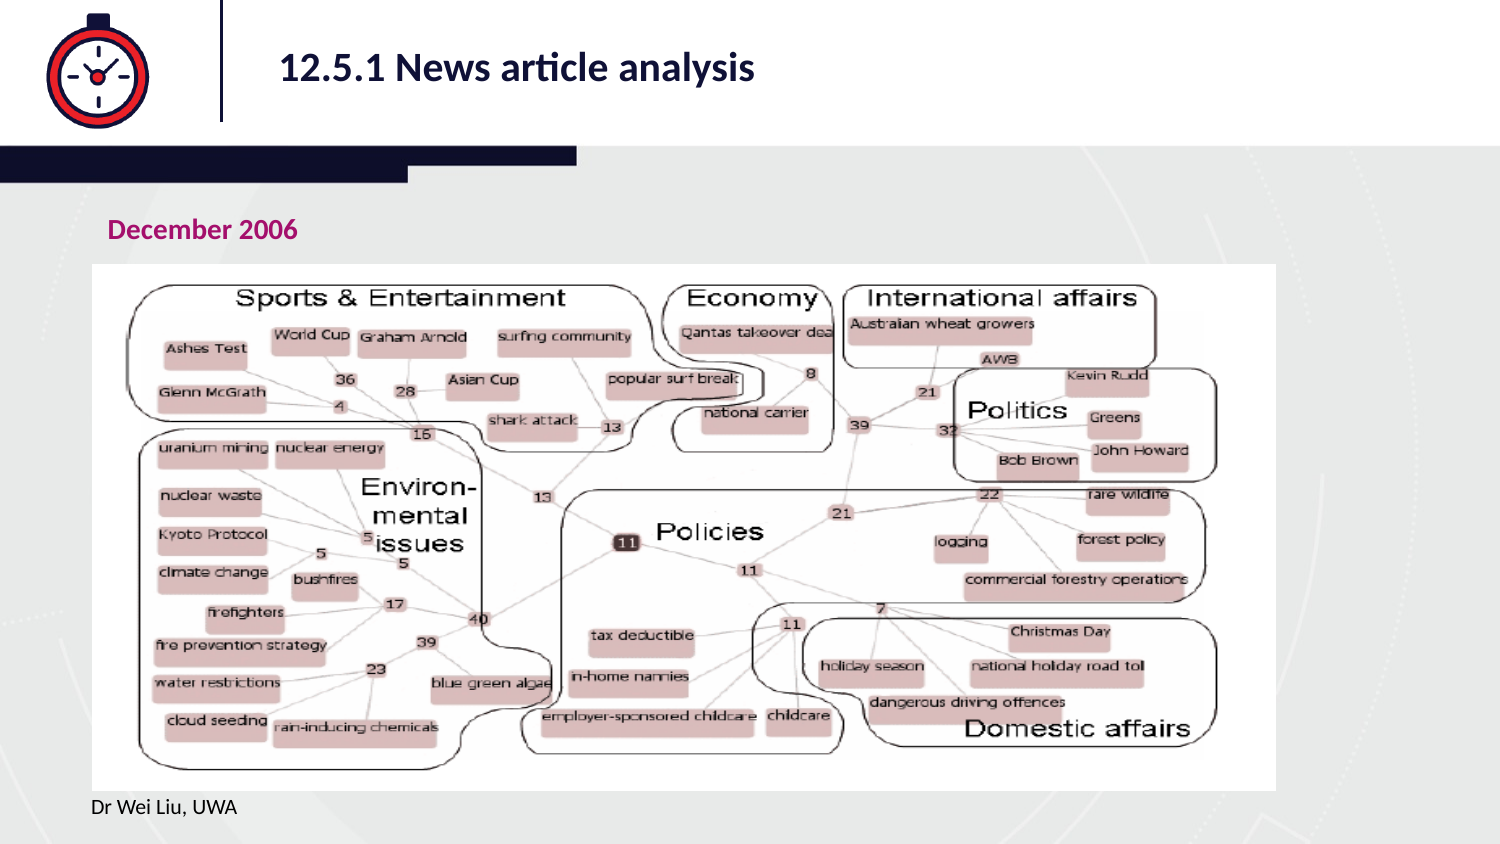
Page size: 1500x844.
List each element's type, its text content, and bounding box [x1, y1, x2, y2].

picture [0, 0, 1500, 844]
list 12.5.1 News article analysis [263, 32, 1404, 106]
list Dr Wei Liu, UWA [76, 784, 1217, 821]
text_box December 2006 [92, 202, 1451, 777]
